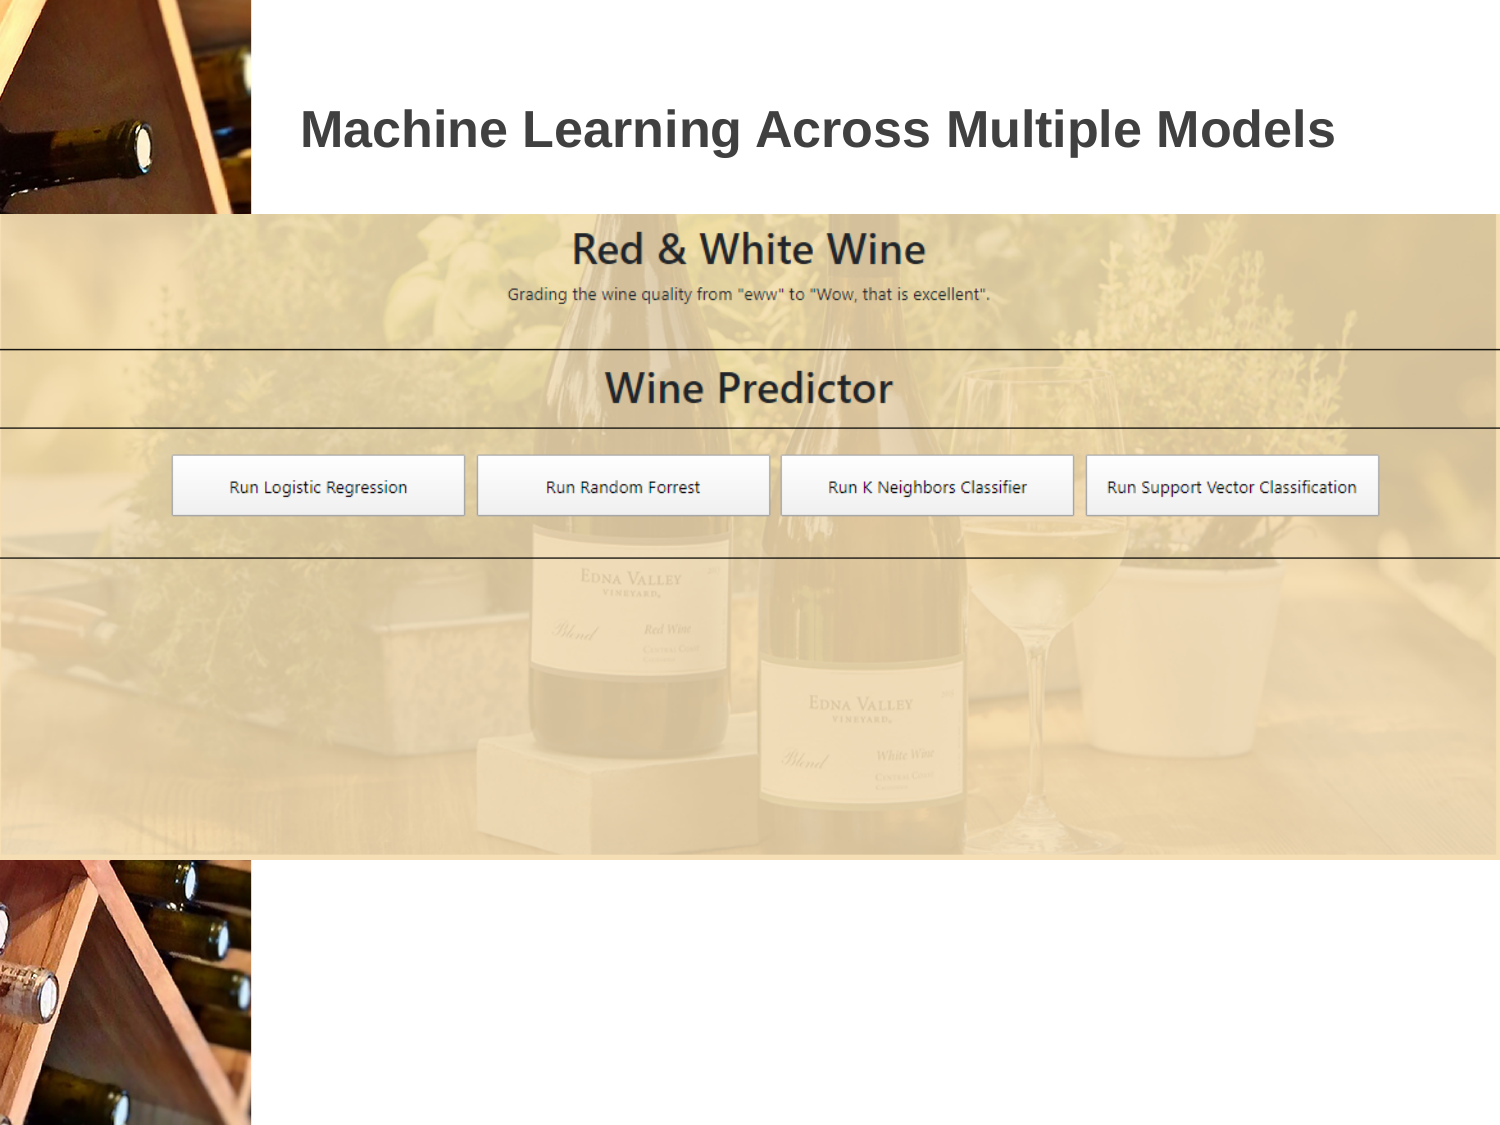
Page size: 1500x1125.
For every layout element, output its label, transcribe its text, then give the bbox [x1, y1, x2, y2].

picture [0, 0, 1500, 214]
picture [0, 860, 1500, 1125]
title Machine Learning Across Multiple Models [285, 38, 1500, 213]
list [0, 214, 1500, 860]
